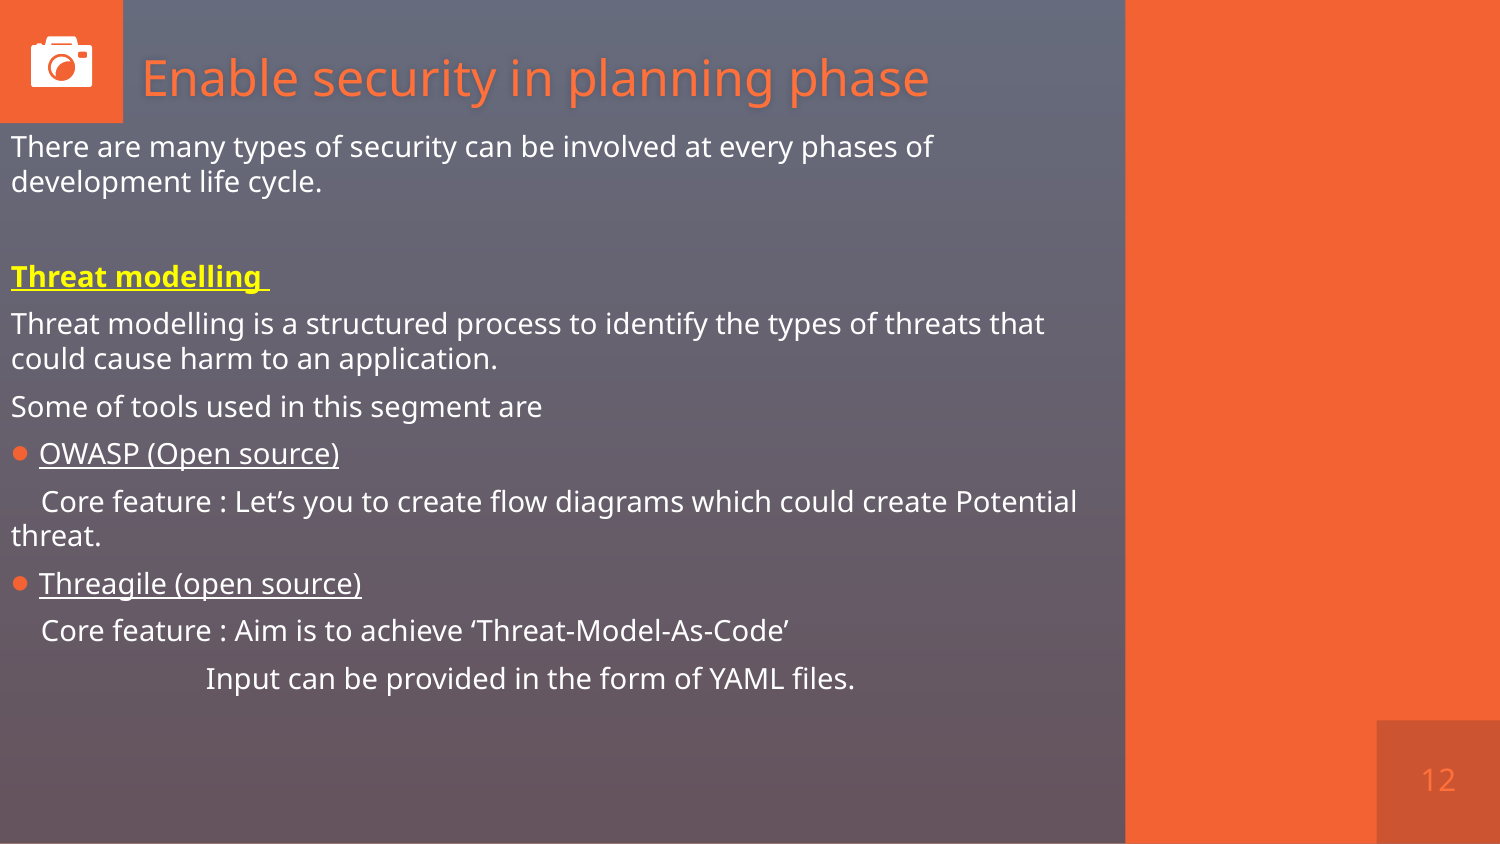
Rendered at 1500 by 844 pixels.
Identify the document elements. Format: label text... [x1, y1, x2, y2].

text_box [30, 35, 93, 88]
title Enable security in planning phase [141, 25, 1071, 108]
list There are many types of security can be involved at every phases of development life cycle. Threat modelling Threat modelling is a structured process to identify the types of threats that could cause harm to an application. Some of tools used in this segment are OWASP (Open source) Core feature : Let’s you to create flow diagrams which could create Potential threat. Threagile (open source) Core feature : Aim is to achieve ‘Threat-Model-As-Code’ Input can be provided in the form of YAML files. [10, 128, 1117, 829]
slide_number 12 [1376, 720, 1500, 844]
